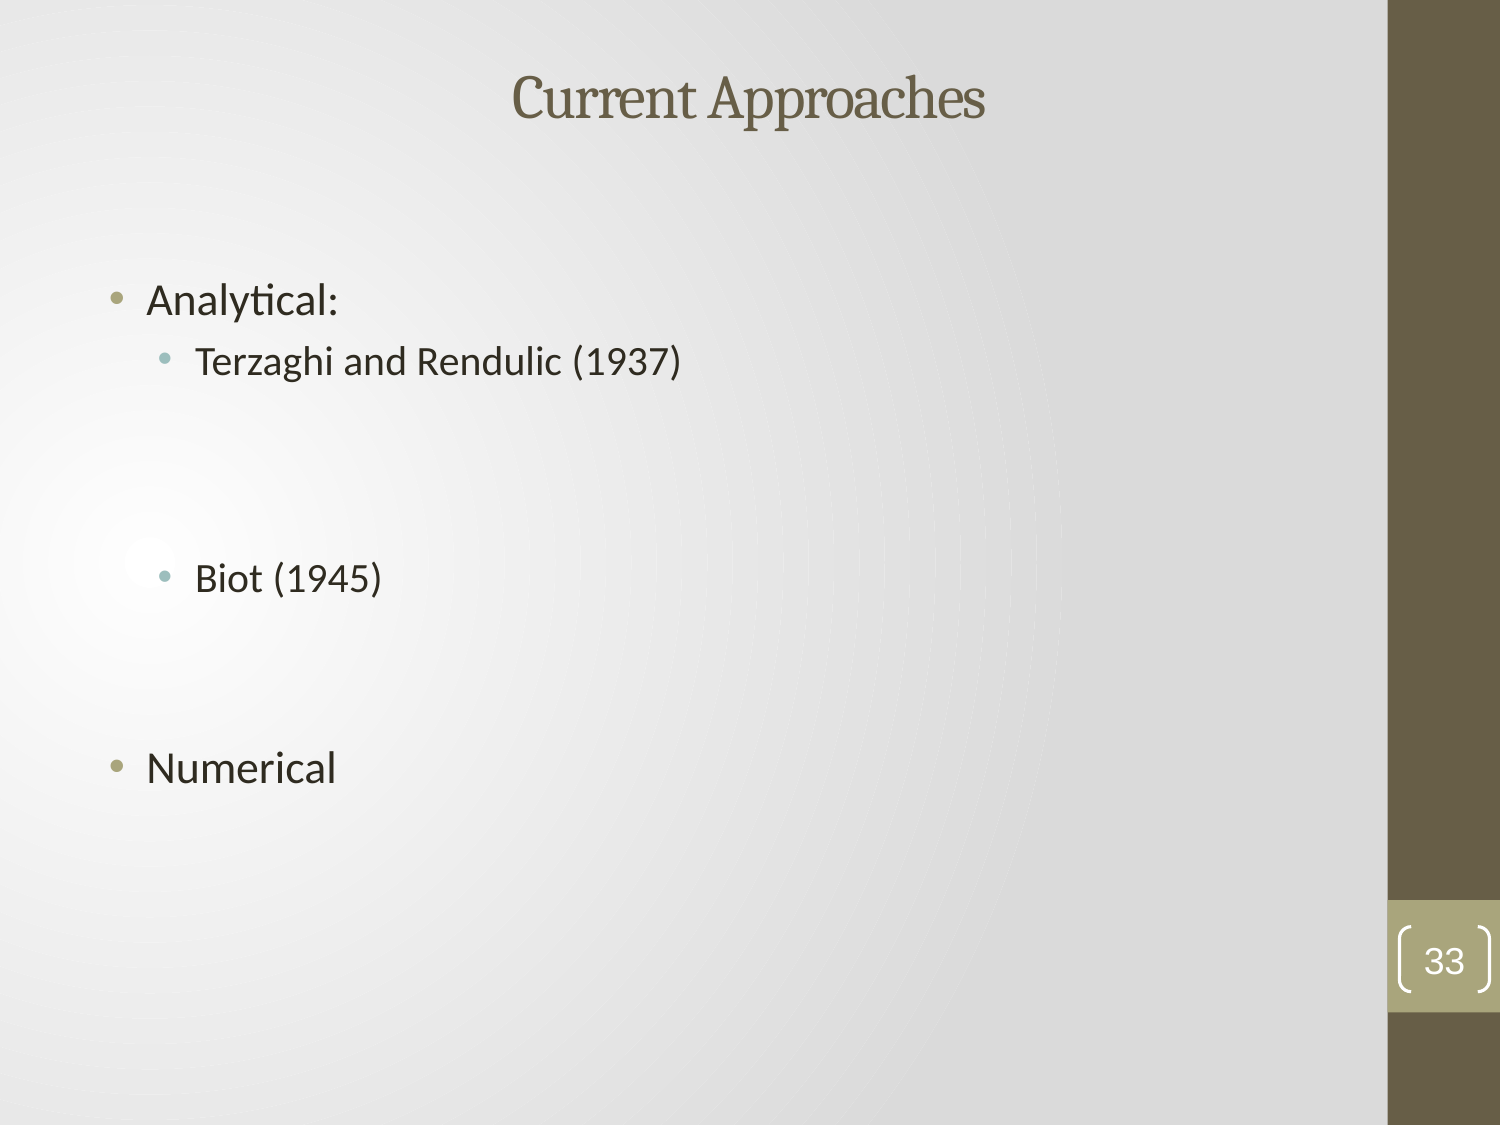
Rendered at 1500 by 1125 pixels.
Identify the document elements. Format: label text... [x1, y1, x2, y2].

list Analytical: Terzaghi and Rendulic (1937) Biot (1945) Numerical [75, 262, 1325, 1050]
slide_number 33 [1397, 925, 1492, 994]
title Current Approaches [125, 0, 1375, 188]
